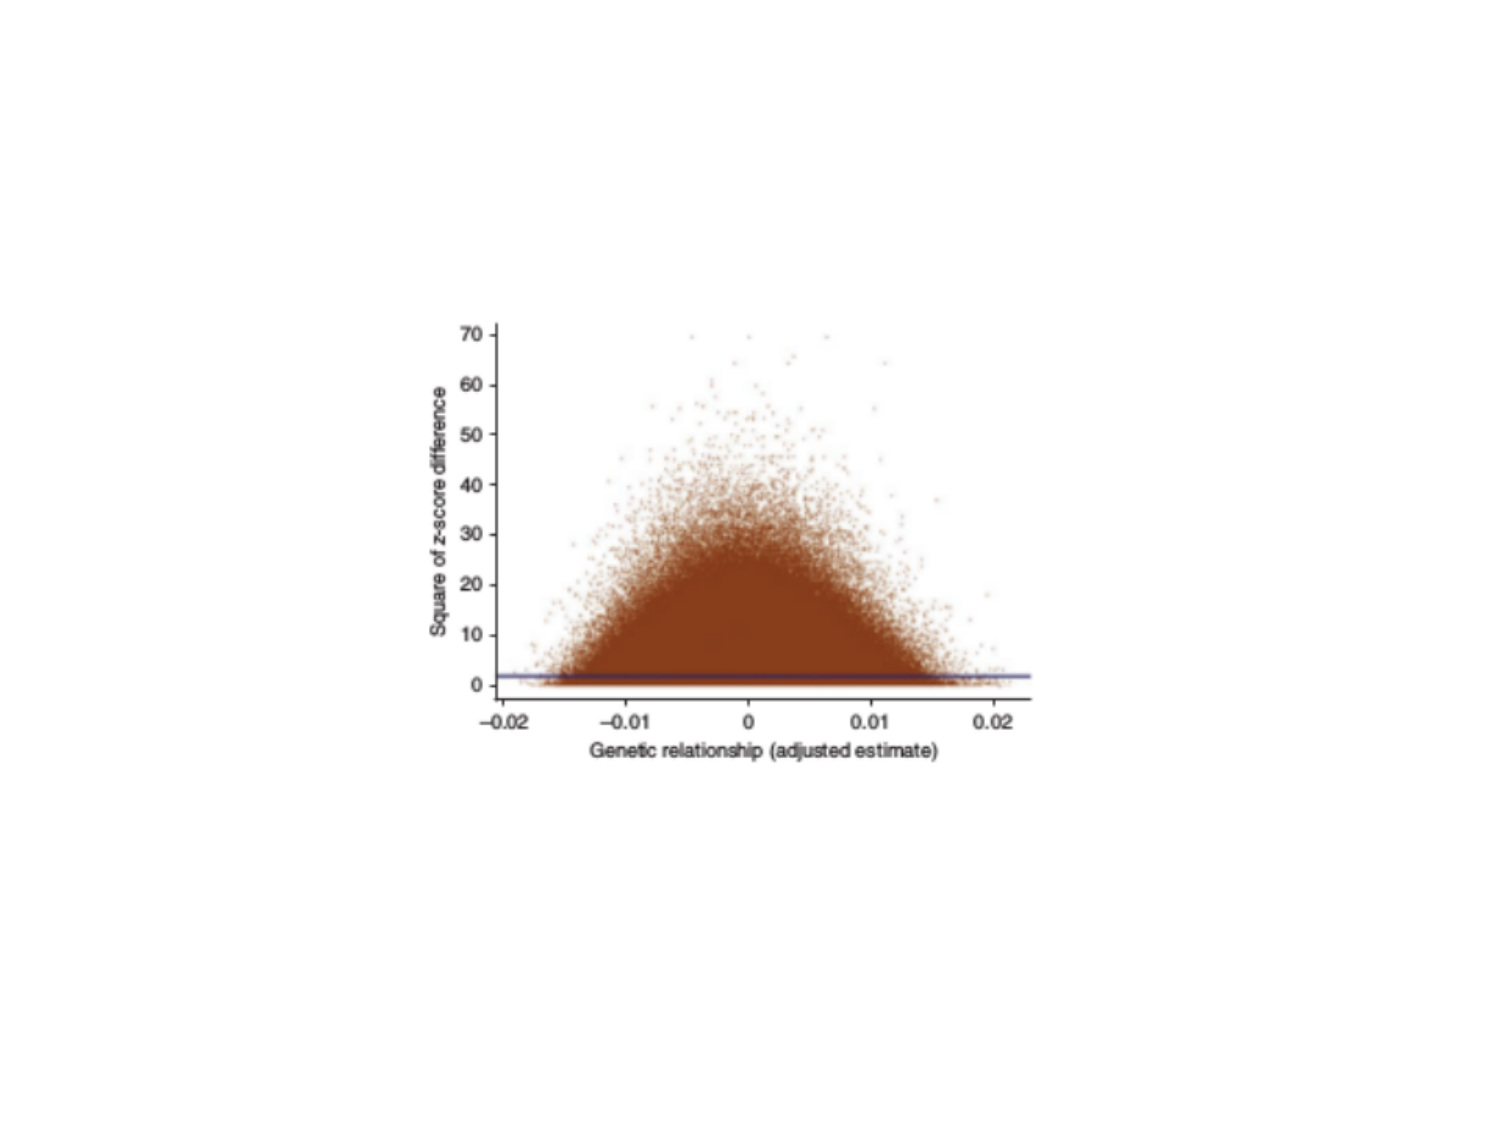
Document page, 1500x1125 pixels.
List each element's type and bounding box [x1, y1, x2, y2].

picture [317, 259, 1183, 866]
